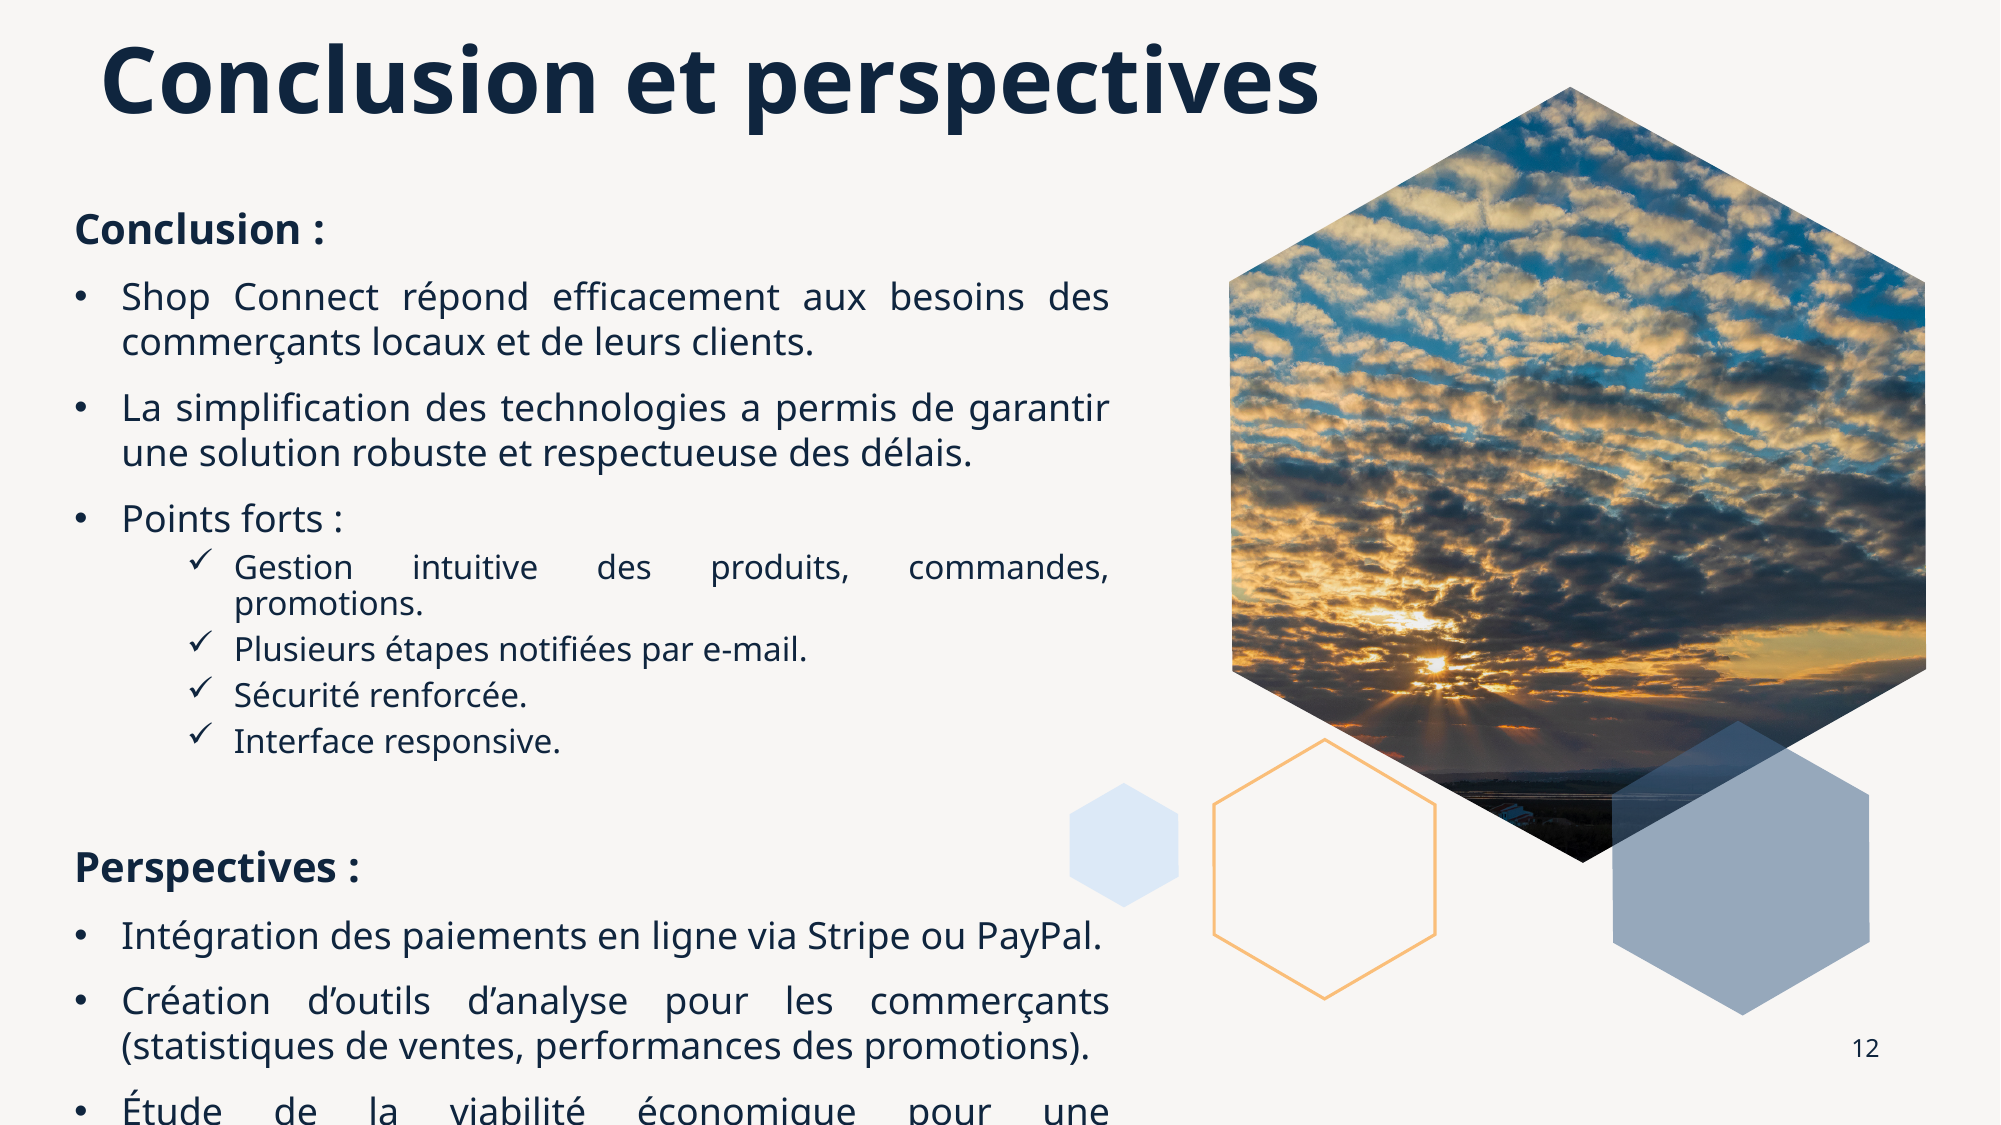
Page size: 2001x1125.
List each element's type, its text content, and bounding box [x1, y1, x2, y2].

title Conclusion et perspectives [84, 26, 1697, 146]
list Conclusion : Shop Connect répond efficacement aux besoins des commerçants locaux et de leurs clients. La simplification des technologies a permis de garantir une solution robuste et respectueuse des délais. Points forts : Gestion intuitive des produits, commandes, promotions. Plusieurs étapes notifiées par e-mail. Sécurité renforcée. Interface responsive. Perspectives : Intégration des paiements en ligne via Stripe ou PayPal. Création d’outils d’analyse pour les commerçants (statistiques de ventes, performances des promotions). Étude de la viabilité économique pour une commercialisation. [59, 195, 1126, 525]
picture [1229, 86, 1927, 1016]
slide_number 12 [1836, 1020, 1912, 1080]
